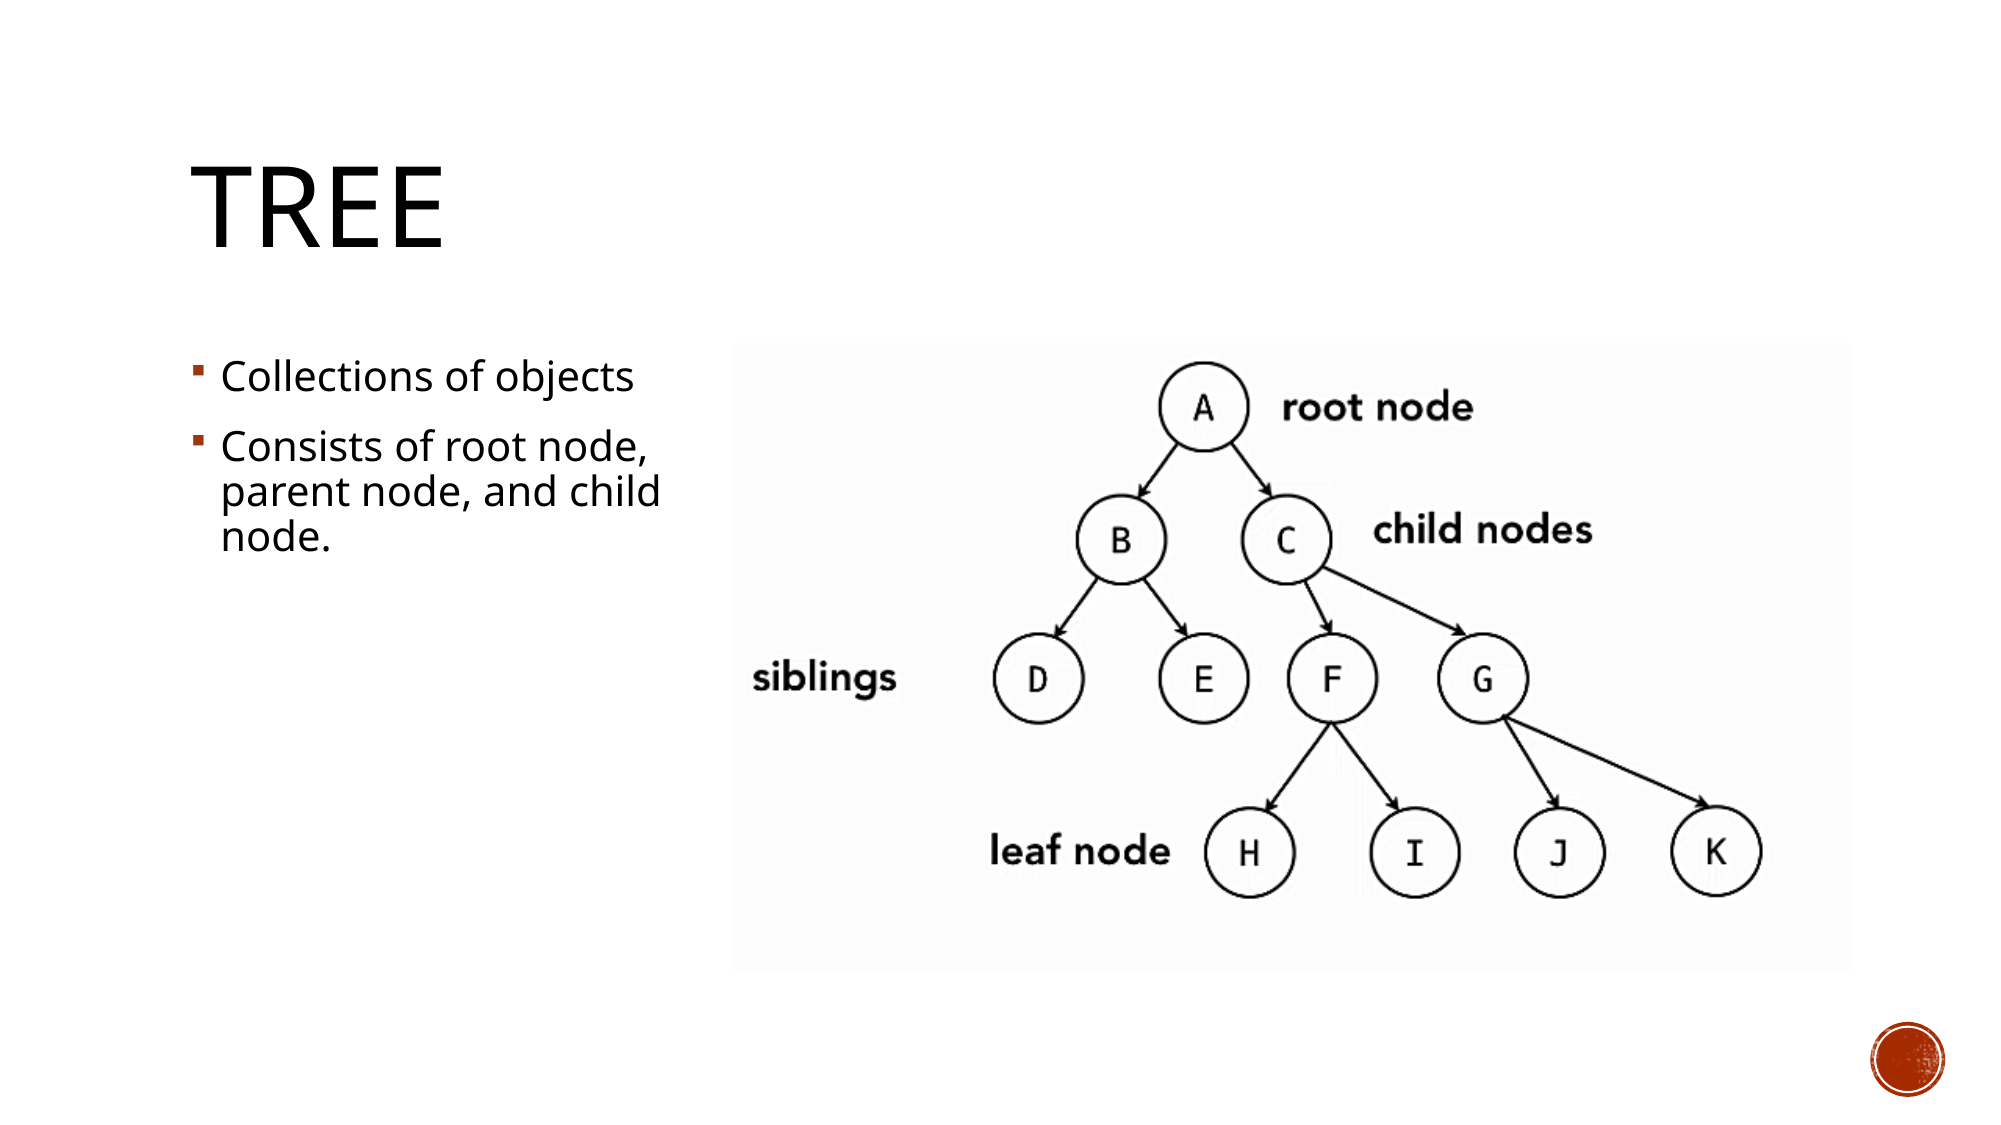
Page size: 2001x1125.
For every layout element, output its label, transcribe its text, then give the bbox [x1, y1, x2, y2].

picture [732, 343, 1852, 971]
list Collections of objects Consists of root node, parent node, and child node. [175, 348, 715, 1013]
title Tree [175, 79, 1826, 344]
